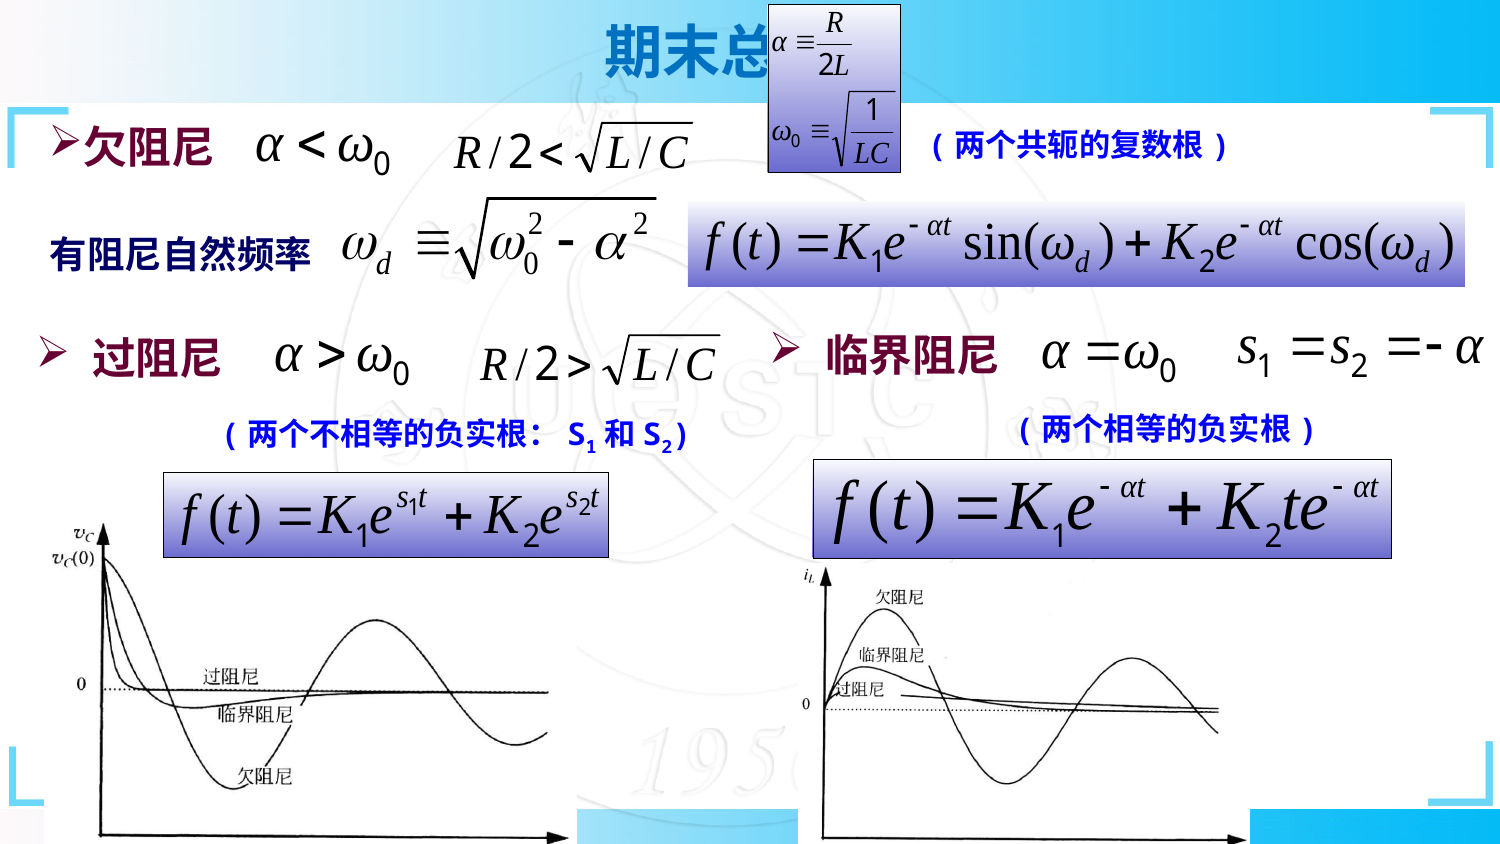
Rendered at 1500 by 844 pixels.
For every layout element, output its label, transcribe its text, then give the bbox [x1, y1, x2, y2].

text_box 临界阻尼 [754, 320, 807, 388]
text_box (两个共轭的复数根) [913, 118, 1246, 171]
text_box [333, 184, 668, 293]
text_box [767, 3, 901, 173]
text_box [812, 306, 1496, 558]
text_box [162, 315, 728, 557]
text_box 欠阻尼 [33, 112, 230, 181]
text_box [687, 201, 1465, 287]
text_box 有阻尼自然频率 [35, 223, 328, 284]
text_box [445, 112, 702, 185]
picture [0, 0, 1500, 844]
text_box 过阻尼 [21, 323, 157, 391]
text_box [248, 104, 400, 186]
